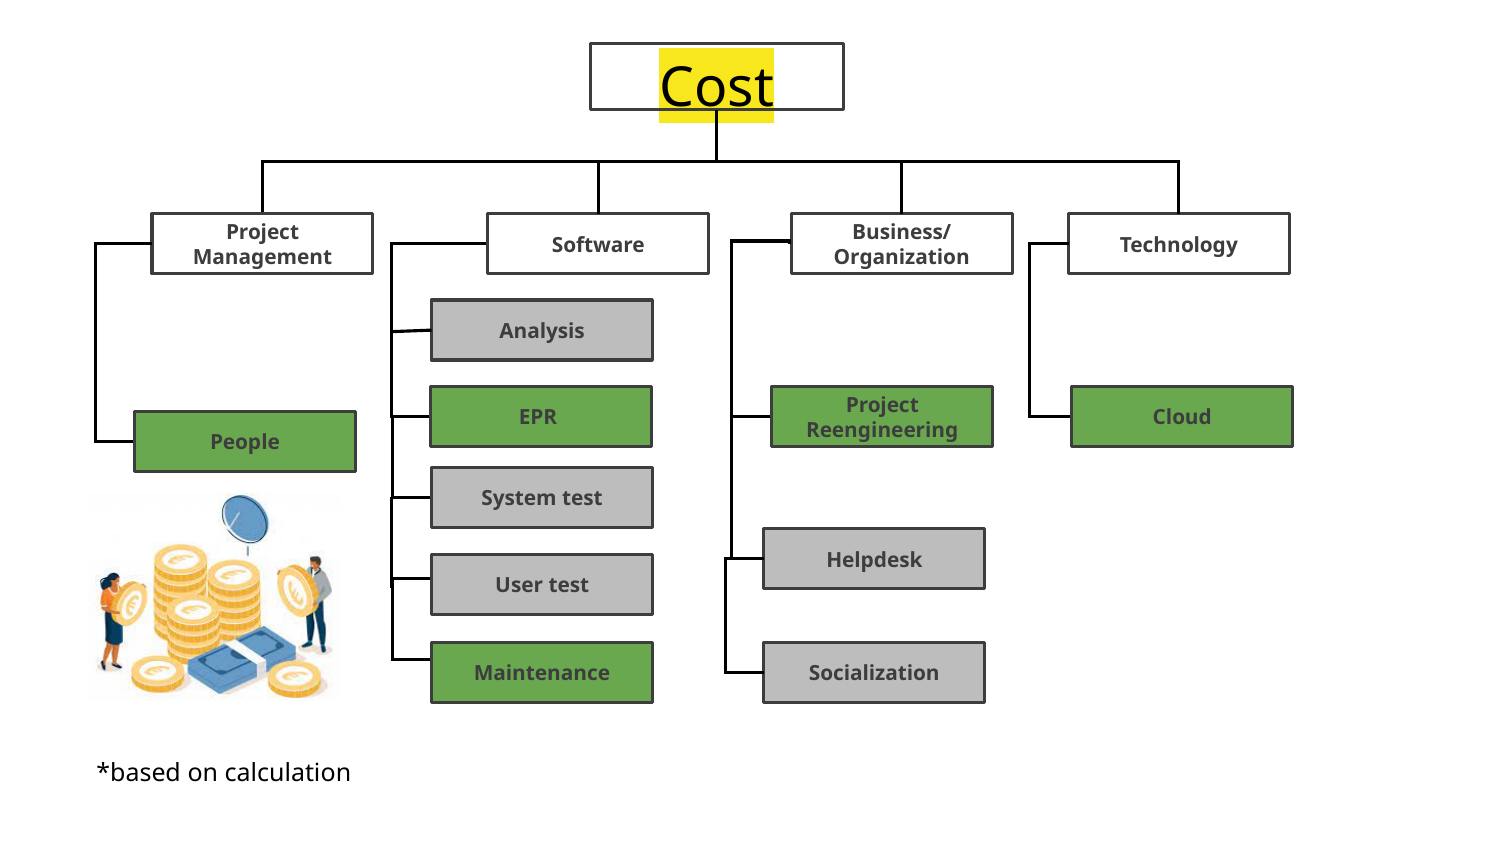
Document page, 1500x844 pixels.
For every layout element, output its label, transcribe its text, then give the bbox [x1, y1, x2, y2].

text_box [590, 43, 844, 110]
text_box Helpdesk [763, 528, 985, 589]
text_box Cost [564, 26, 870, 133]
text_box Maintenance [431, 642, 653, 703]
text_box Analysis [431, 300, 653, 361]
text_box EPR [430, 386, 652, 447]
text_box Cloud [1071, 386, 1293, 447]
text_box User test [431, 554, 653, 615]
text_box Software [487, 213, 709, 274]
text_box System test [431, 467, 653, 528]
text_box Technology [1068, 213, 1290, 274]
text_box People [134, 411, 356, 472]
text_box Business/ Organization [791, 213, 1013, 274]
text_box *based on calculation [81, 741, 1234, 802]
text_box Socialization [763, 642, 985, 703]
picture [87, 493, 341, 701]
text_box Project Management [151, 213, 373, 274]
text_box Project Reengineering [771, 386, 993, 447]
